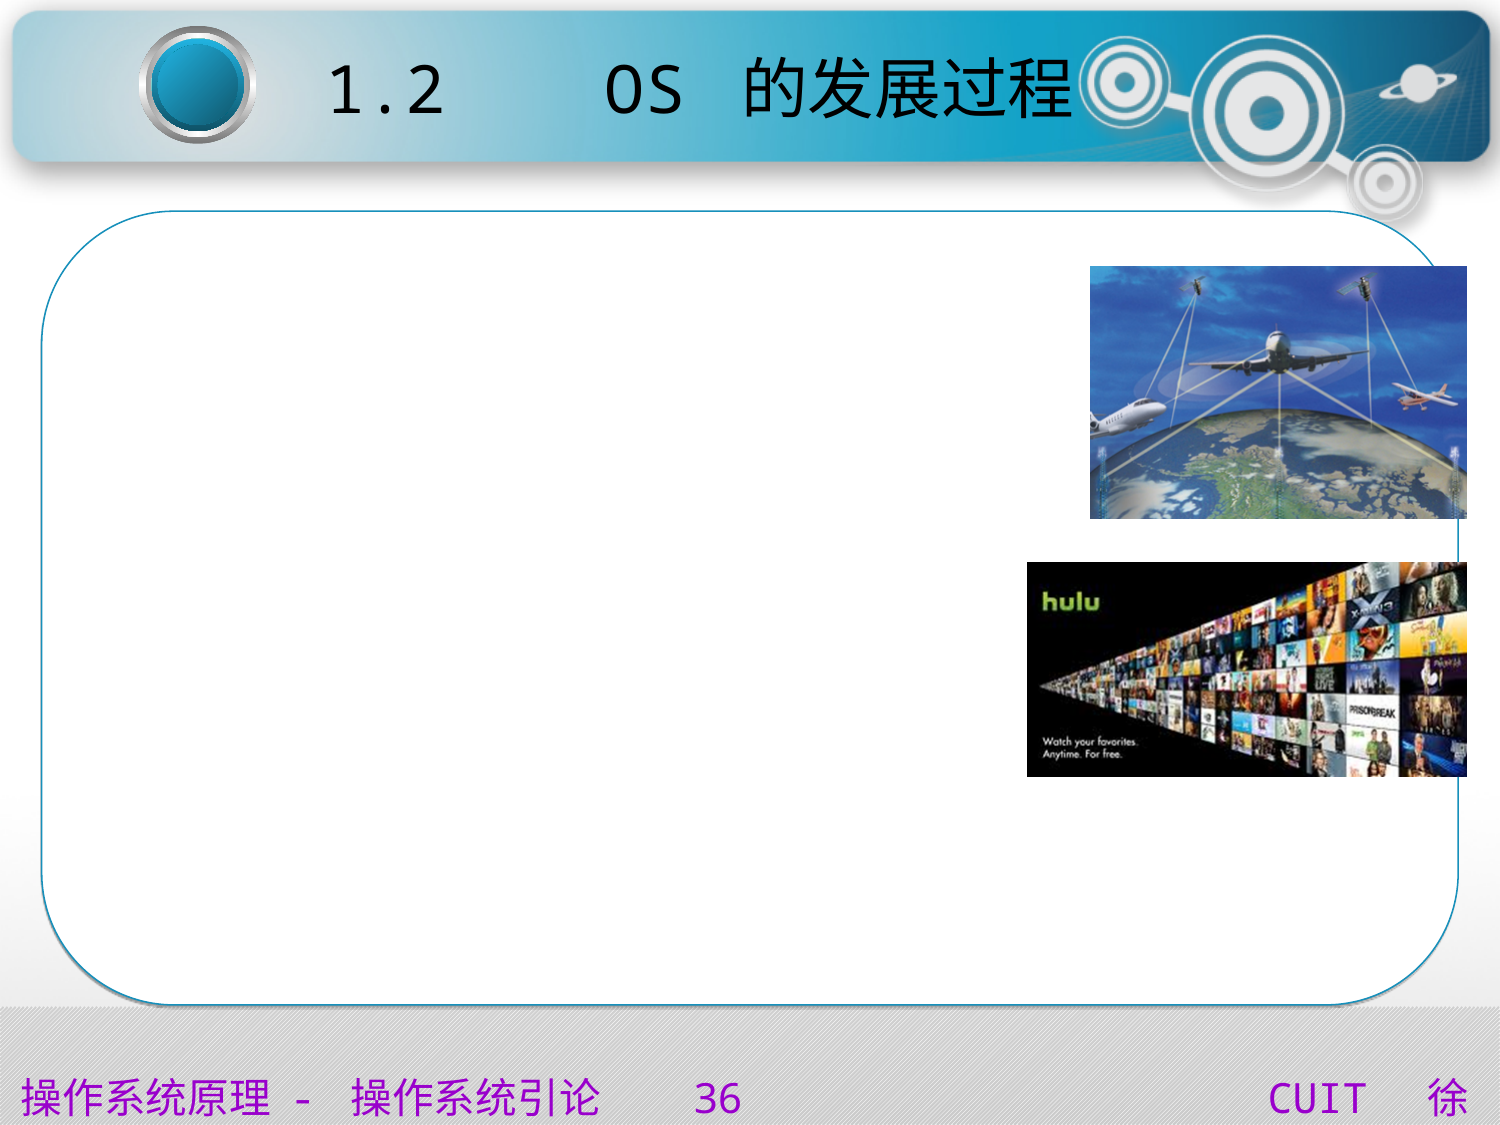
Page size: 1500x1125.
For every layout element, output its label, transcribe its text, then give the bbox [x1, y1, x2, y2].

picture [0, 0, 1500, 1006]
text_box 1.2 OS 的发展过程 [310, 39, 1090, 135]
